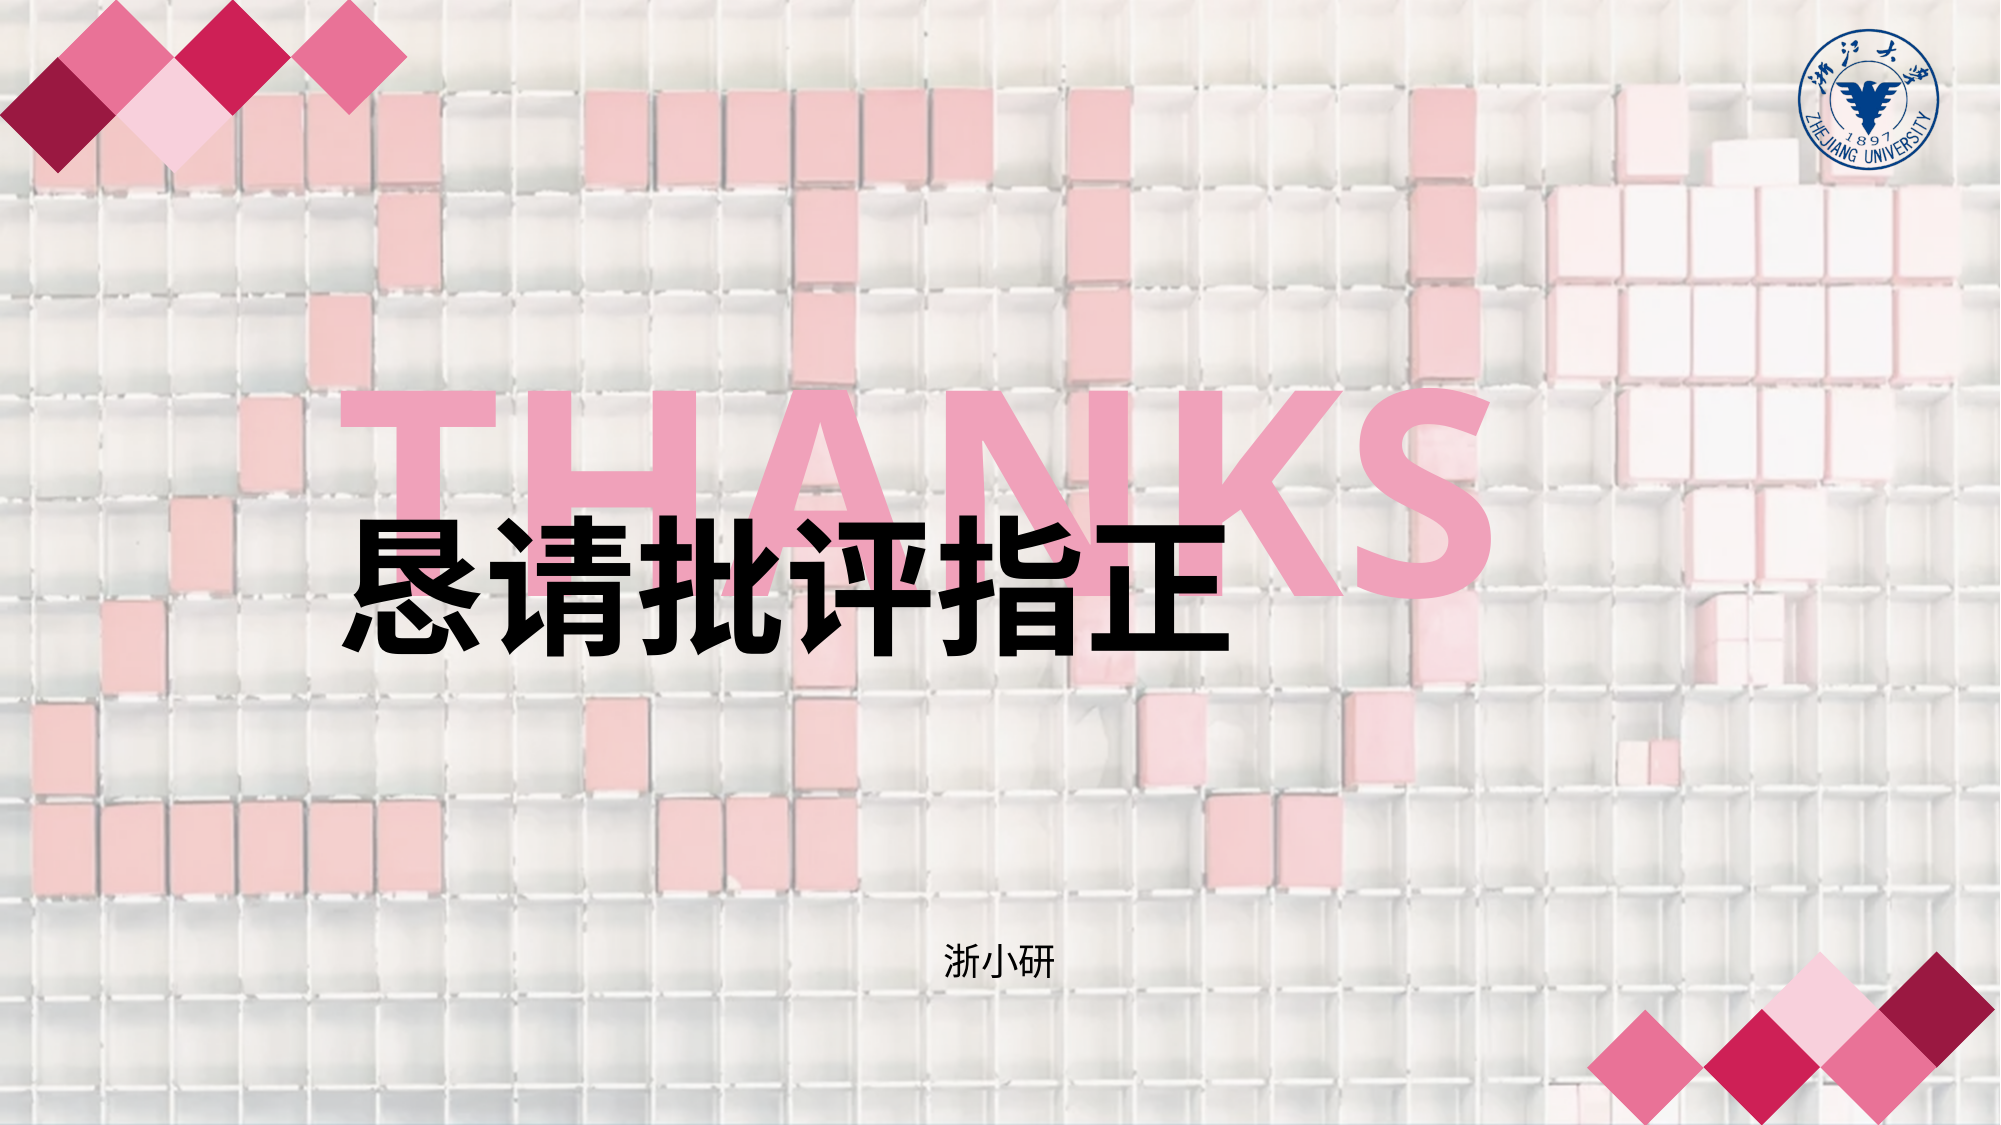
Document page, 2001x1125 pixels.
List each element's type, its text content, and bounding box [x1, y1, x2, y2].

text_box [1793, 25, 1943, 174]
text_box 浙小研 [839, 931, 1160, 991]
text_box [16, 15, 391, 157]
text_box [1604, 968, 1978, 1109]
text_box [320, 301, 1680, 684]
